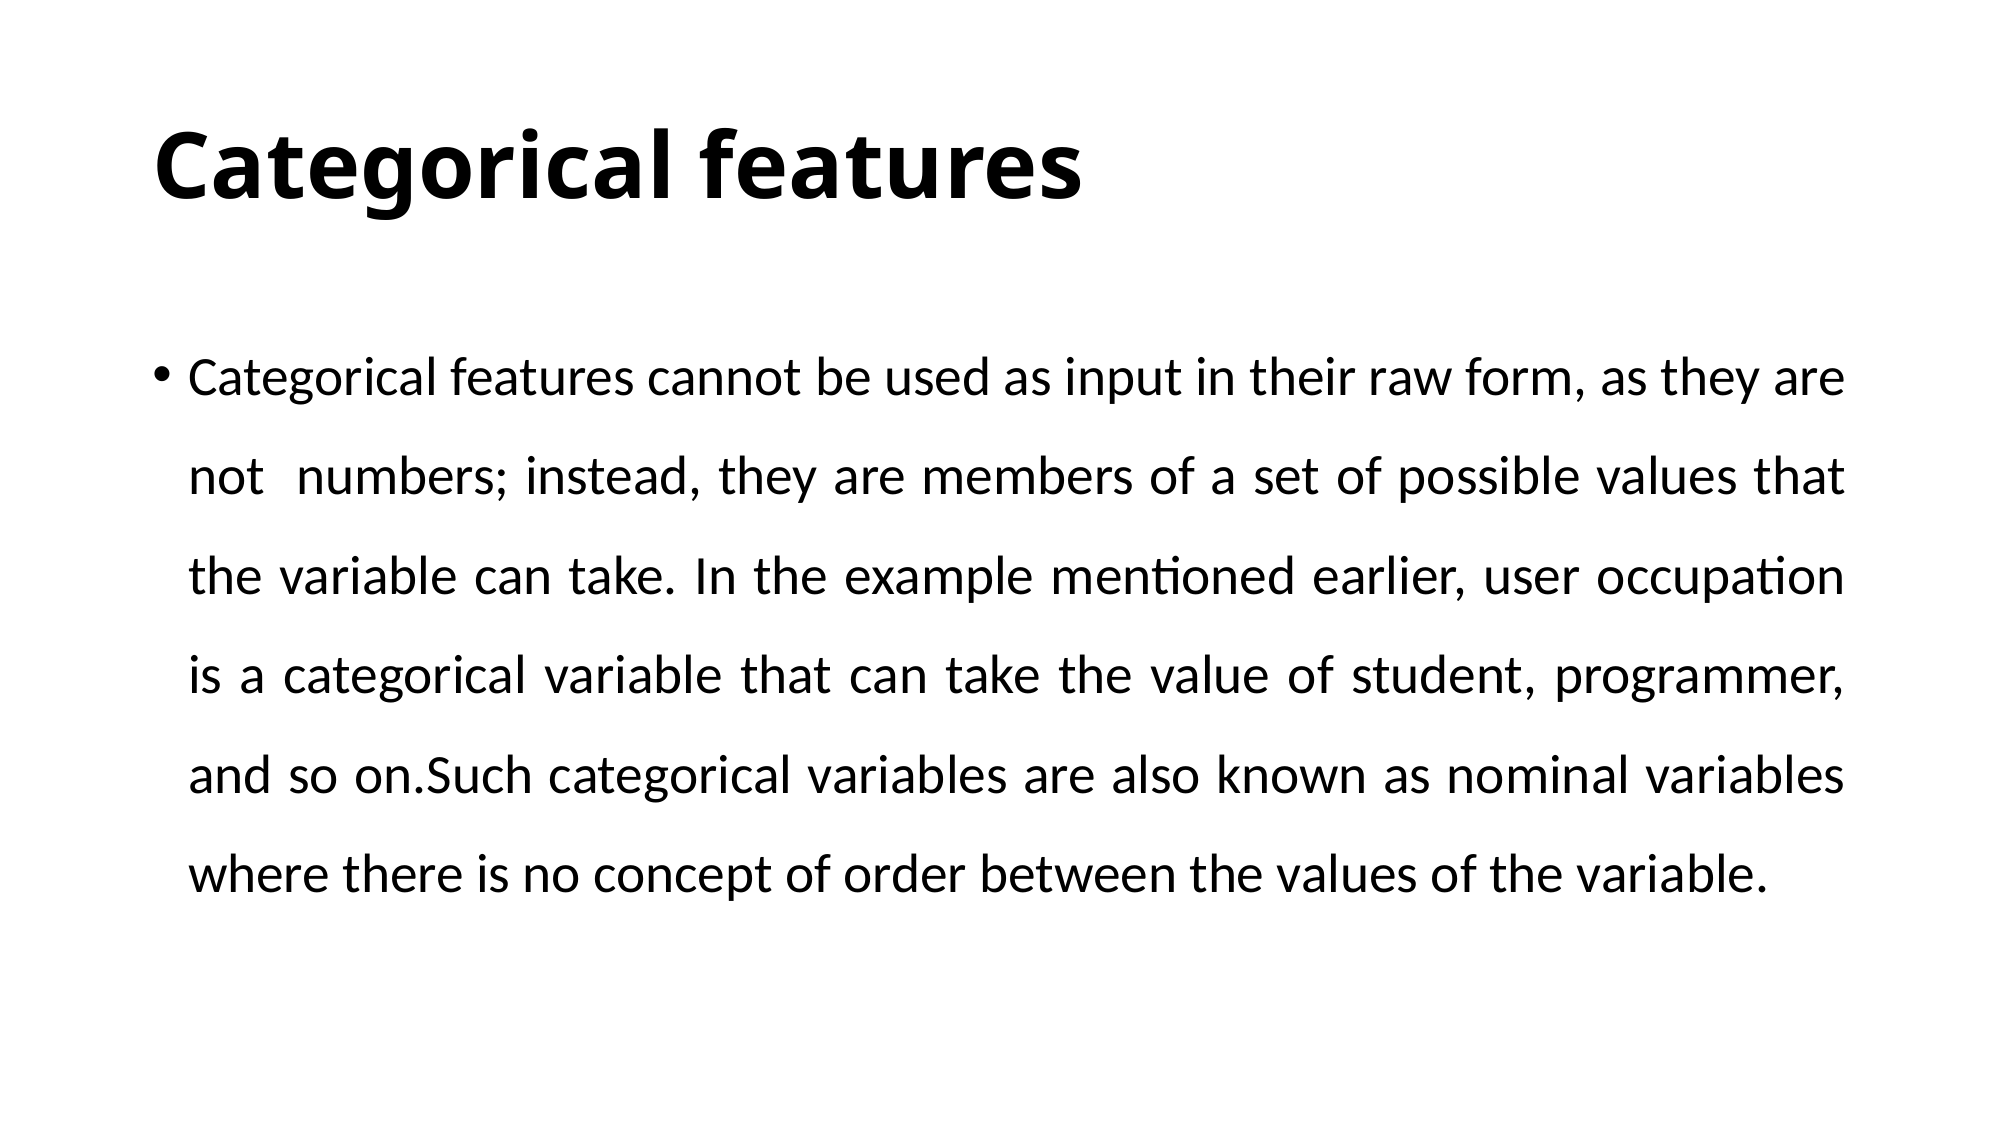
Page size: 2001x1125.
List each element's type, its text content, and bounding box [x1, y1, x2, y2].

list Categorical features cannot be used as input in their raw form, as they are not numbers; instead, they are members of a set of possible values that the variable can take. In the example mentioned earlier, user occupation is a categorical variable that can take the value of student, programmer, and so on.Such categorical variables are also known as nominal variables where there is no concept of order between the values of the variable. [137, 299, 1863, 1014]
title Categorical features [137, 59, 1863, 278]
